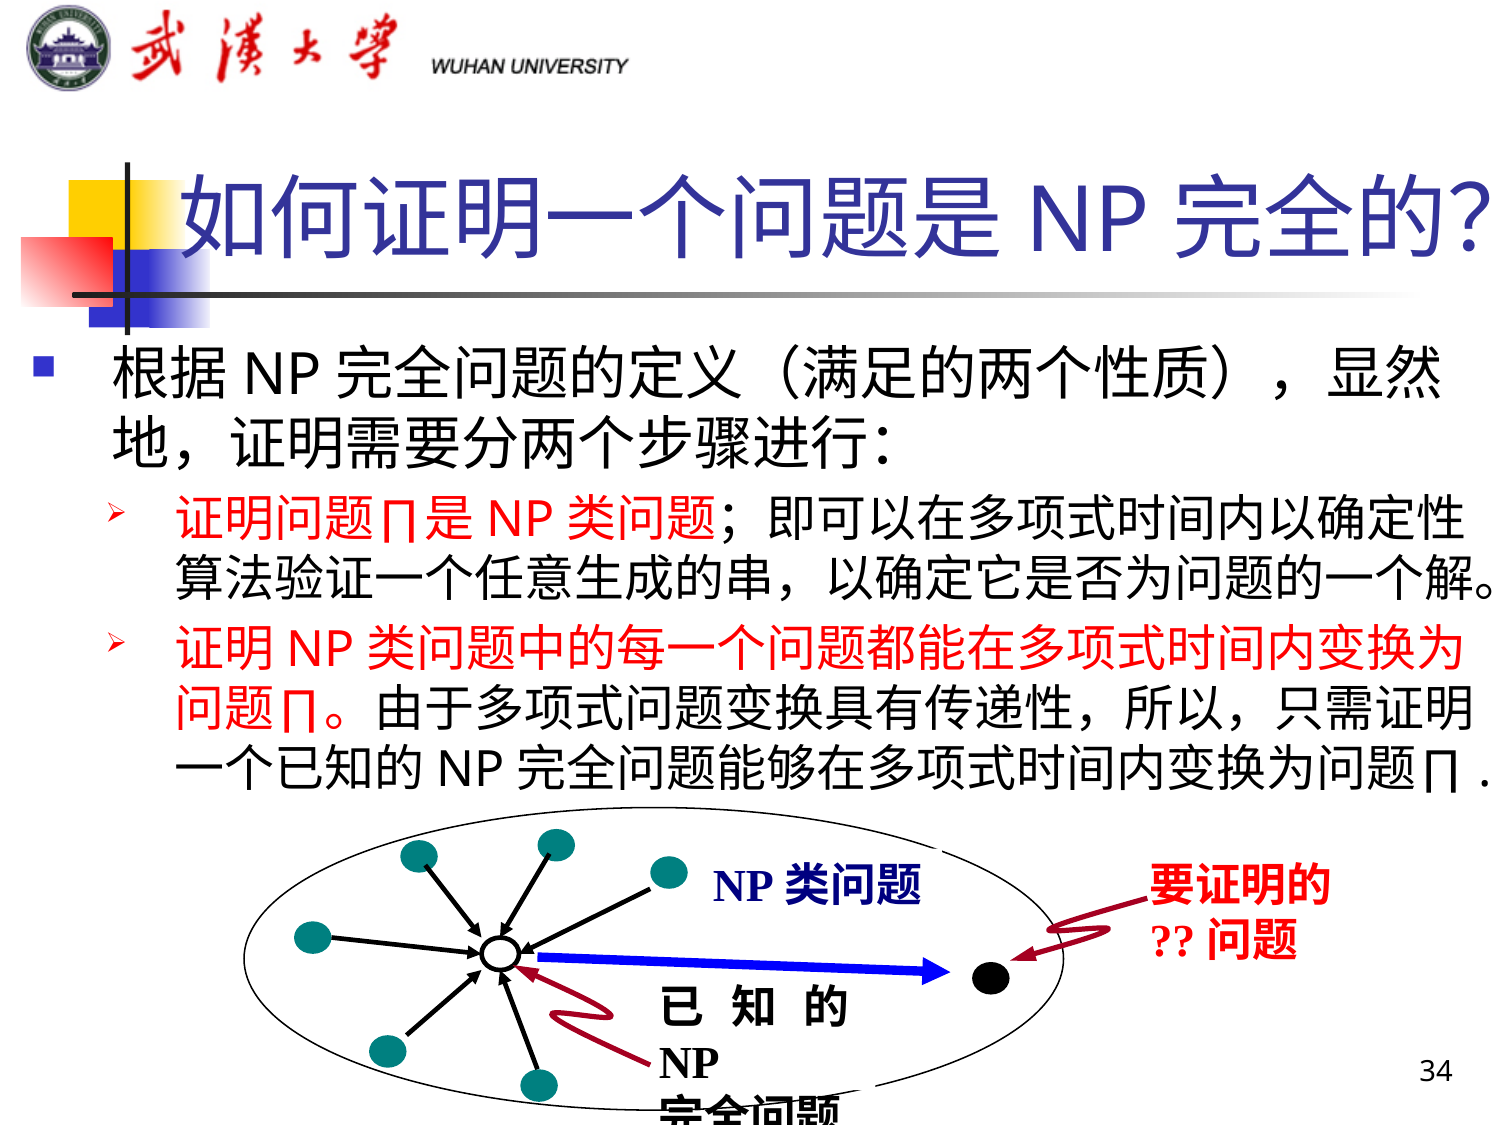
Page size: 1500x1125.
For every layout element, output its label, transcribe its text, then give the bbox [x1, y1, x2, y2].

title 如何证明一个问题是NP完全的？ [162, 37, 1500, 278]
slide_number 34 [1155, 1024, 1468, 1100]
list 根据NP完全问题的定义（满足的两个性质），显然地，证明需要分两个步骤进行： 证明问题∏是NP类问题；即可以在多项式时间内以确定性算法验证一个任意生成的串，以确定它是否为问题的一个解。 证明NP类问题中的每一个问题都能在多项式时间内变换为问题∏。由于多项式问题变换具有传递性，所以，只需证明一个已知的NP完全问题能够在多项式时间内变换为问题∏. [15, 328, 1500, 842]
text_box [243, 807, 1064, 1111]
picture [0, 0, 643, 93]
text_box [971, 847, 1361, 995]
